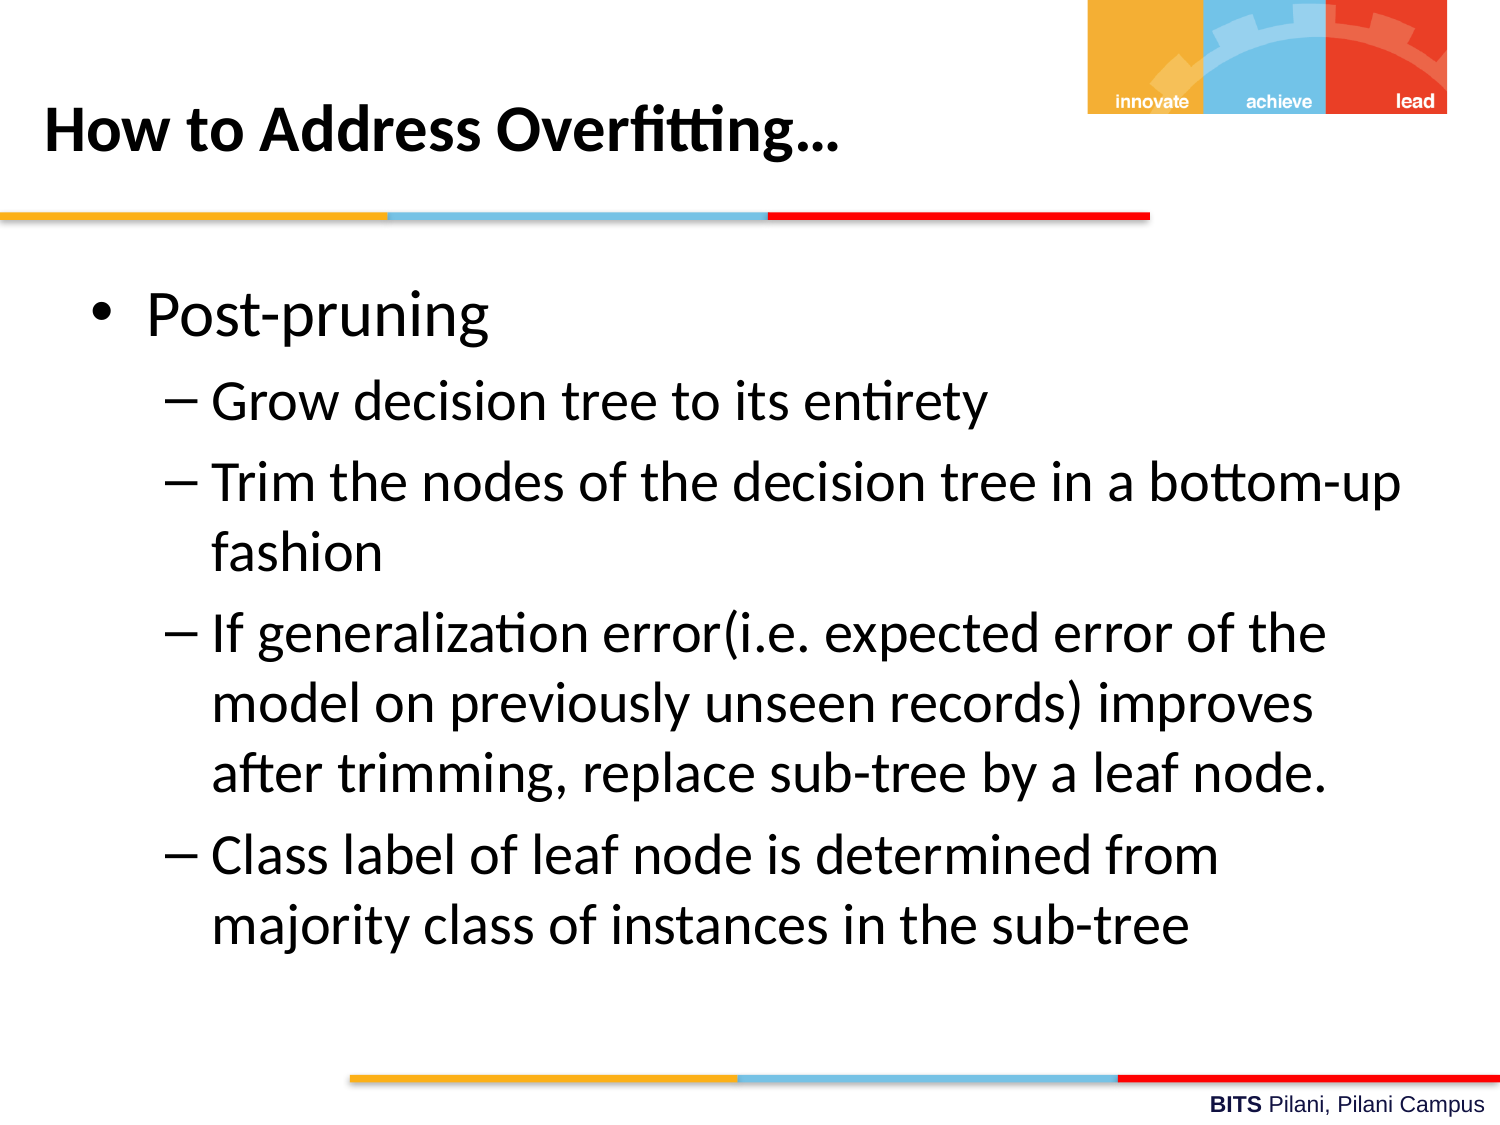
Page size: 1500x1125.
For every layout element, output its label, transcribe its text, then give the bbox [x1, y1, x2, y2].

picture [1087, 0, 1448, 114]
title How to Address Overfitting… [29, 30, 1324, 218]
list Post-pruning Grow decision tree to its entirety Trim the nodes of the decision tree in a bottom-up fashion If generalization error(i.e. expected error of the model on previously unseen records) improves after trimming, replace sub-tree by a leaf node. Class label of leaf node is determined from majority class of instances in the sub-tree [75, 262, 1425, 1005]
